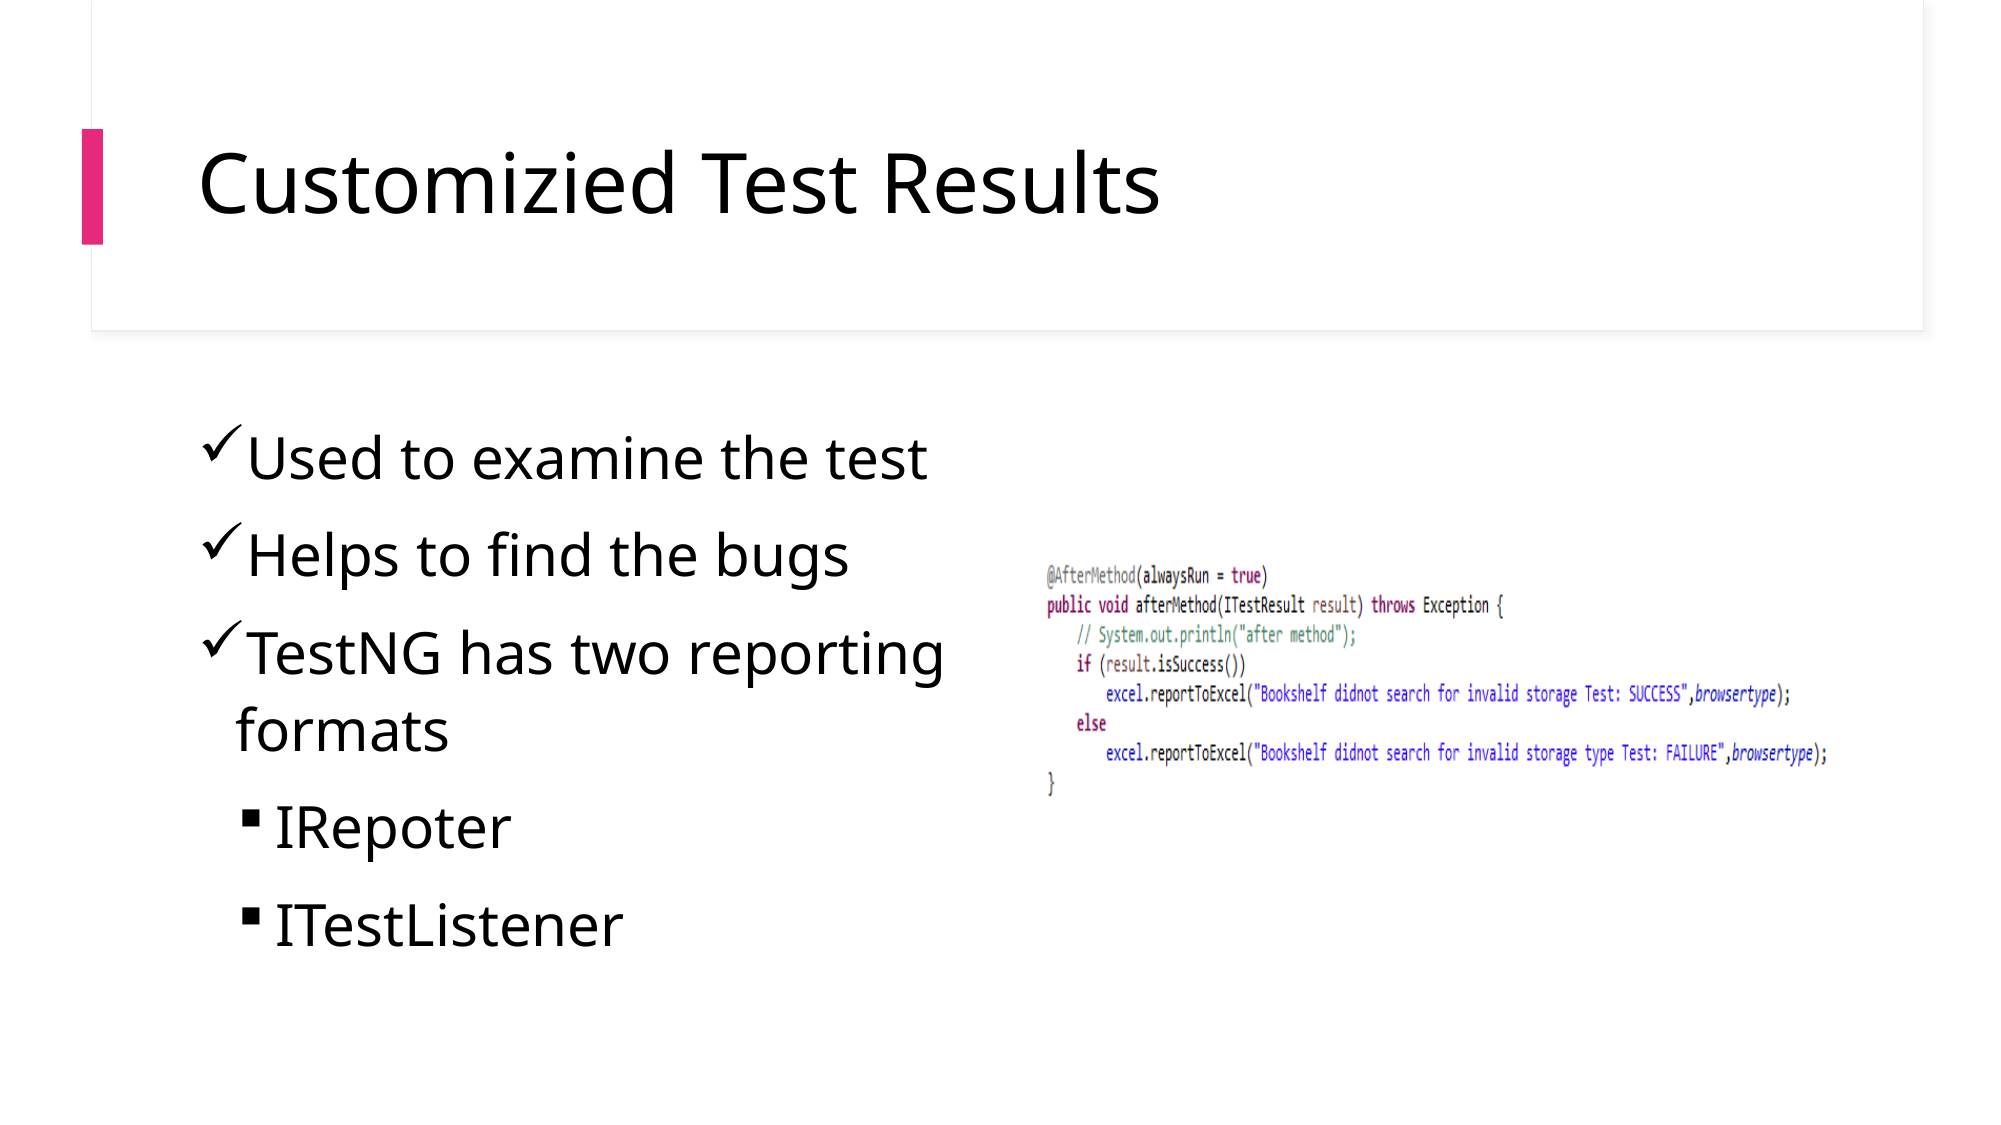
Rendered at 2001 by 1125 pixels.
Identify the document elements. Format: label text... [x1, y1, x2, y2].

list Used to examine the test Helps to find the bugs TestNG has two reporting formats IRepoter ITestListener [183, 406, 993, 1013]
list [1040, 544, 1851, 818]
title Customizied Test Results [183, 90, 1851, 284]
